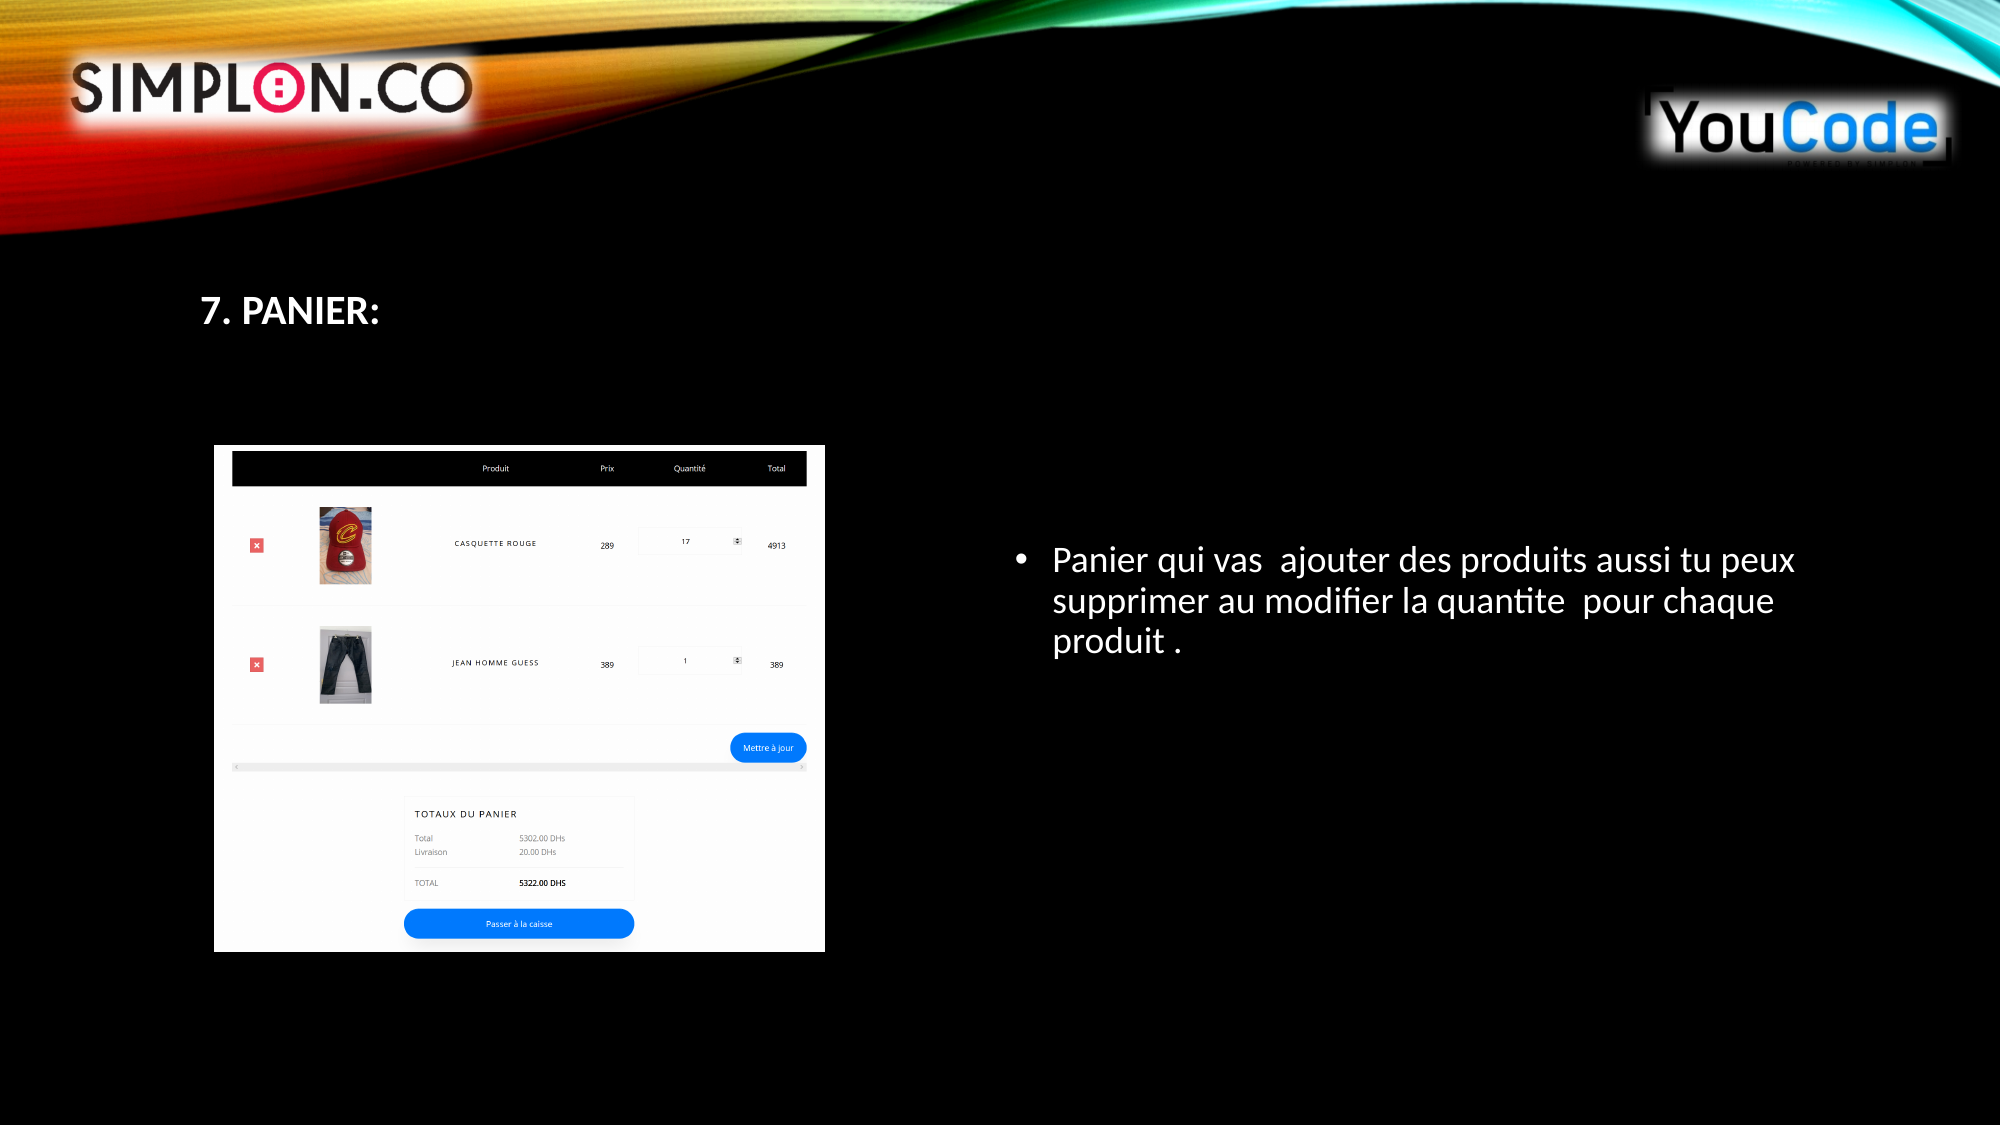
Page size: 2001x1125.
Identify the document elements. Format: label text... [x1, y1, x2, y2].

picture [0, 0, 2000, 237]
text_box 7. Panier: [184, 252, 568, 371]
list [214, 445, 825, 952]
list Panier qui vas ajouter des produits aussi tu peux supprimer au modifier la quantite pour chaque produit . [999, 533, 1875, 827]
